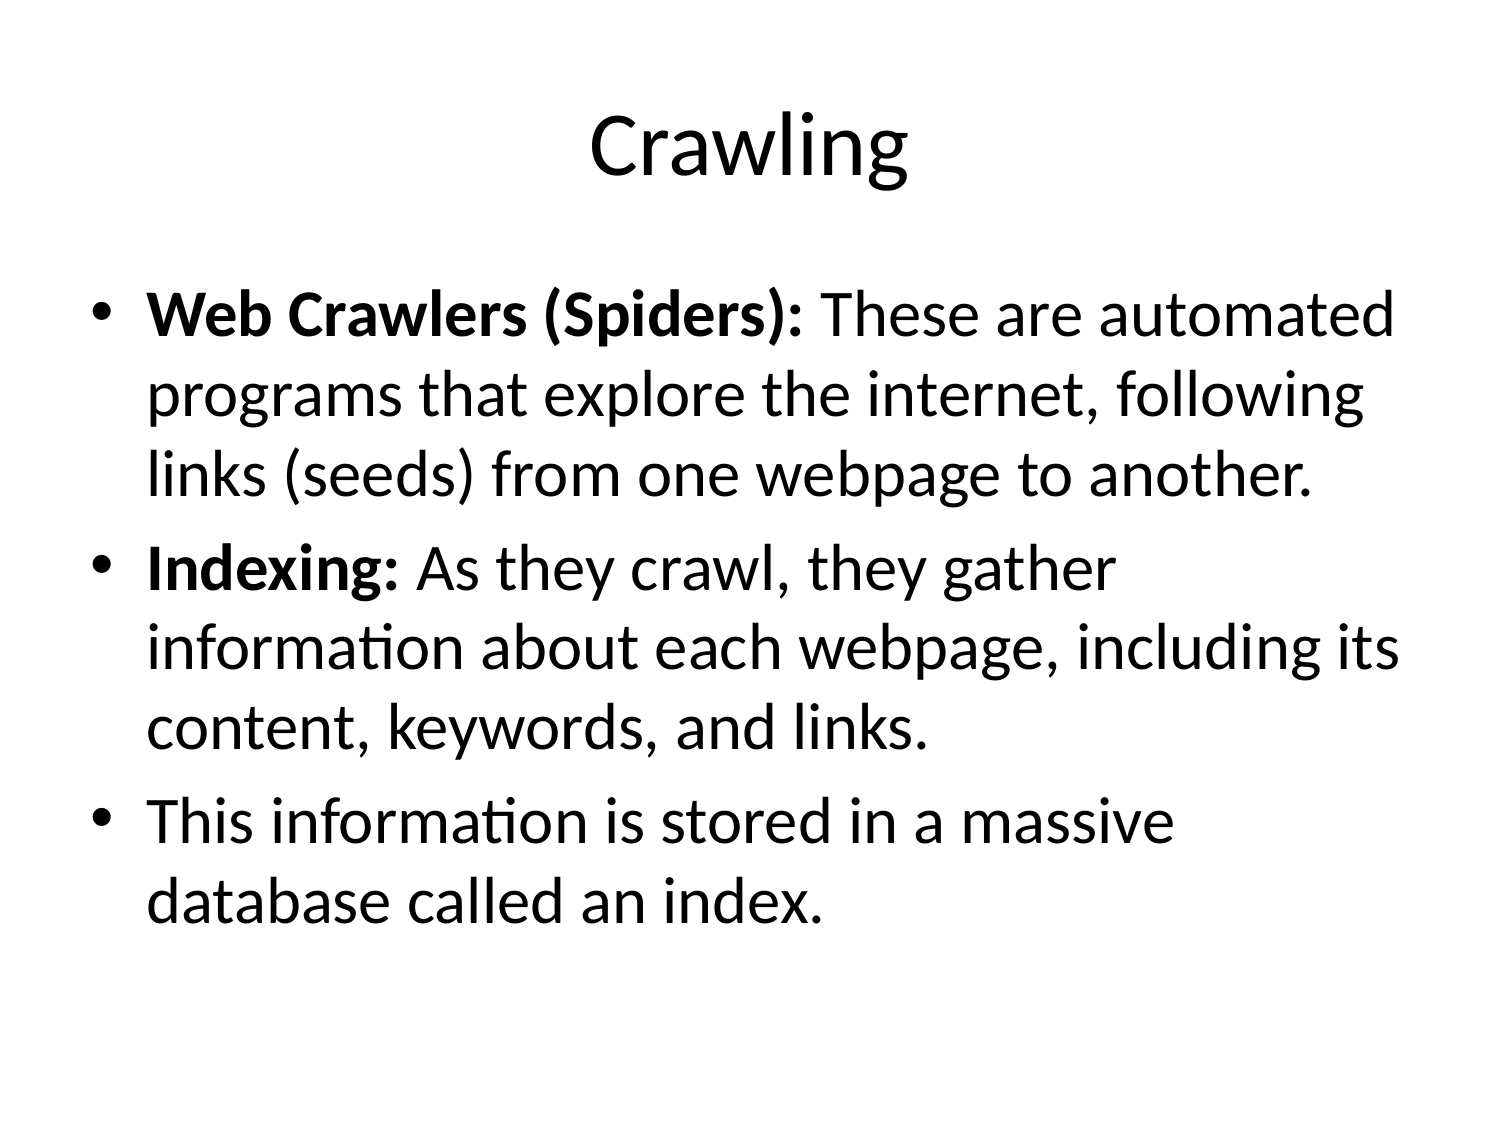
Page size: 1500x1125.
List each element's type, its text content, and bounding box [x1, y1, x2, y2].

list Web Crawlers (Spiders): These are automated programs that explore the internet, following links (seeds) from one webpage to another. Indexing: As they crawl, they gather information about each webpage, including its content, keywords, and links. This information is stored in a massive database called an index. [75, 262, 1425, 1005]
title Crawling [75, 45, 1425, 233]
